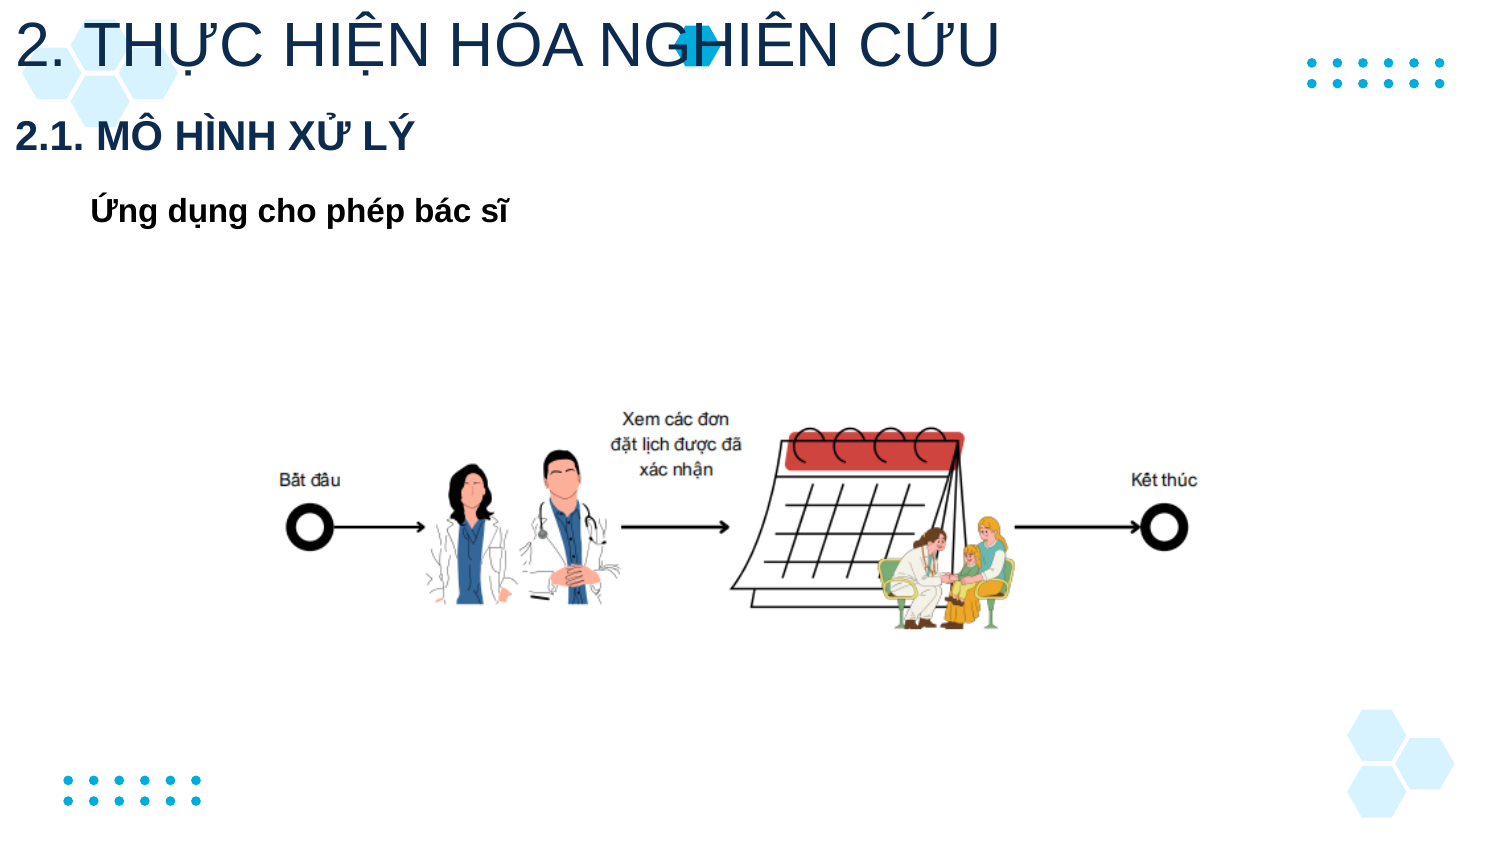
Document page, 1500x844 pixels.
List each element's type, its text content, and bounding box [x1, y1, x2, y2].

picture [229, 232, 1271, 812]
text_box 2.1. MÔ HÌNH XỬ LÝ [0, 93, 1500, 162]
text_box Ứng dụng cho phép bác sĩ [0, 162, 1500, 844]
title 2. THỰC HIỆN HÓA NGHIÊN CỨU [0, 0, 1500, 93]
